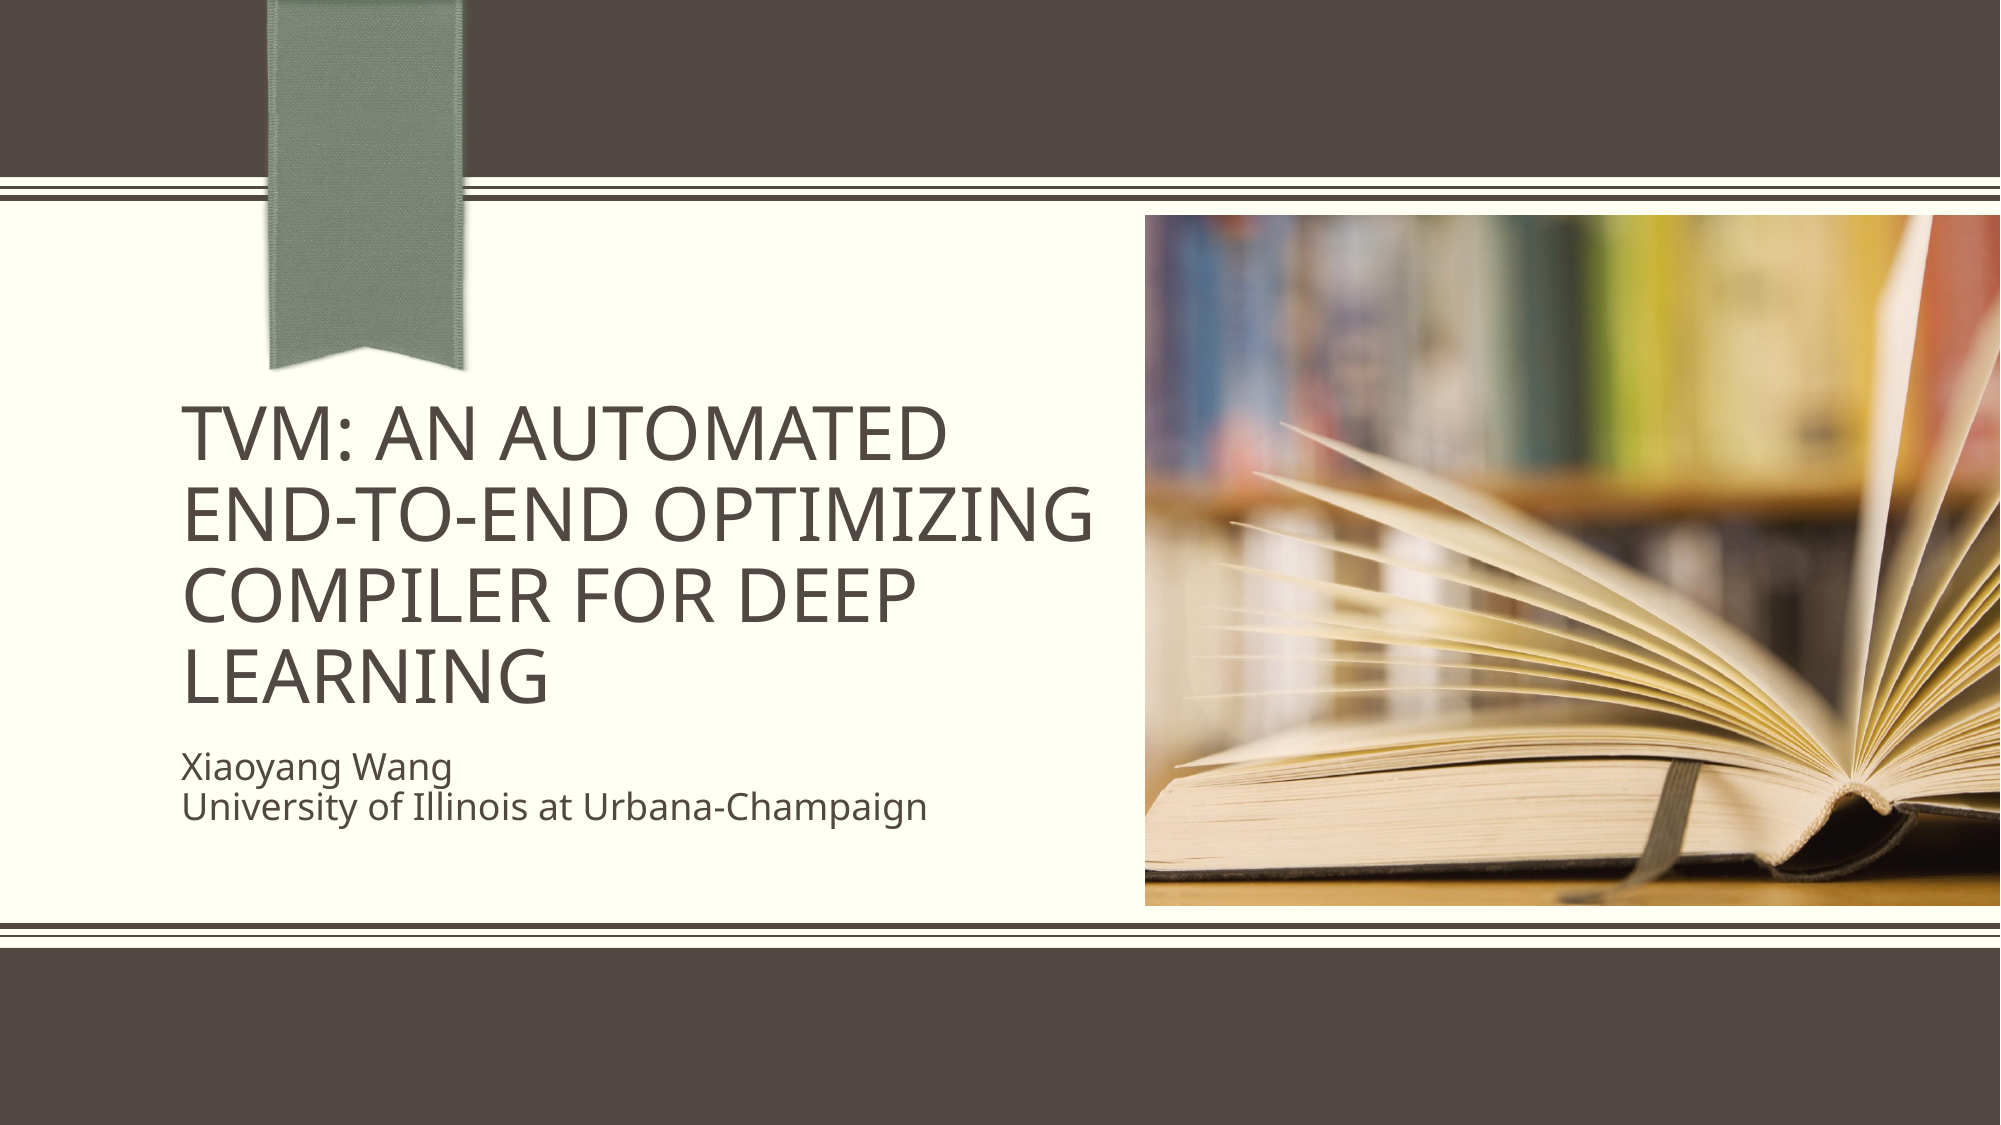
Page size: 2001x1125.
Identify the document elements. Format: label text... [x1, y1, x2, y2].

picture [1145, 214, 2000, 906]
title TVM: An Automated End-to-End Optimizing Compiler for Deep Learning [181, 376, 1122, 740]
subtitle Xiaoyang Wang University of Illinois at Urbana-Champaign [181, 740, 1122, 897]
